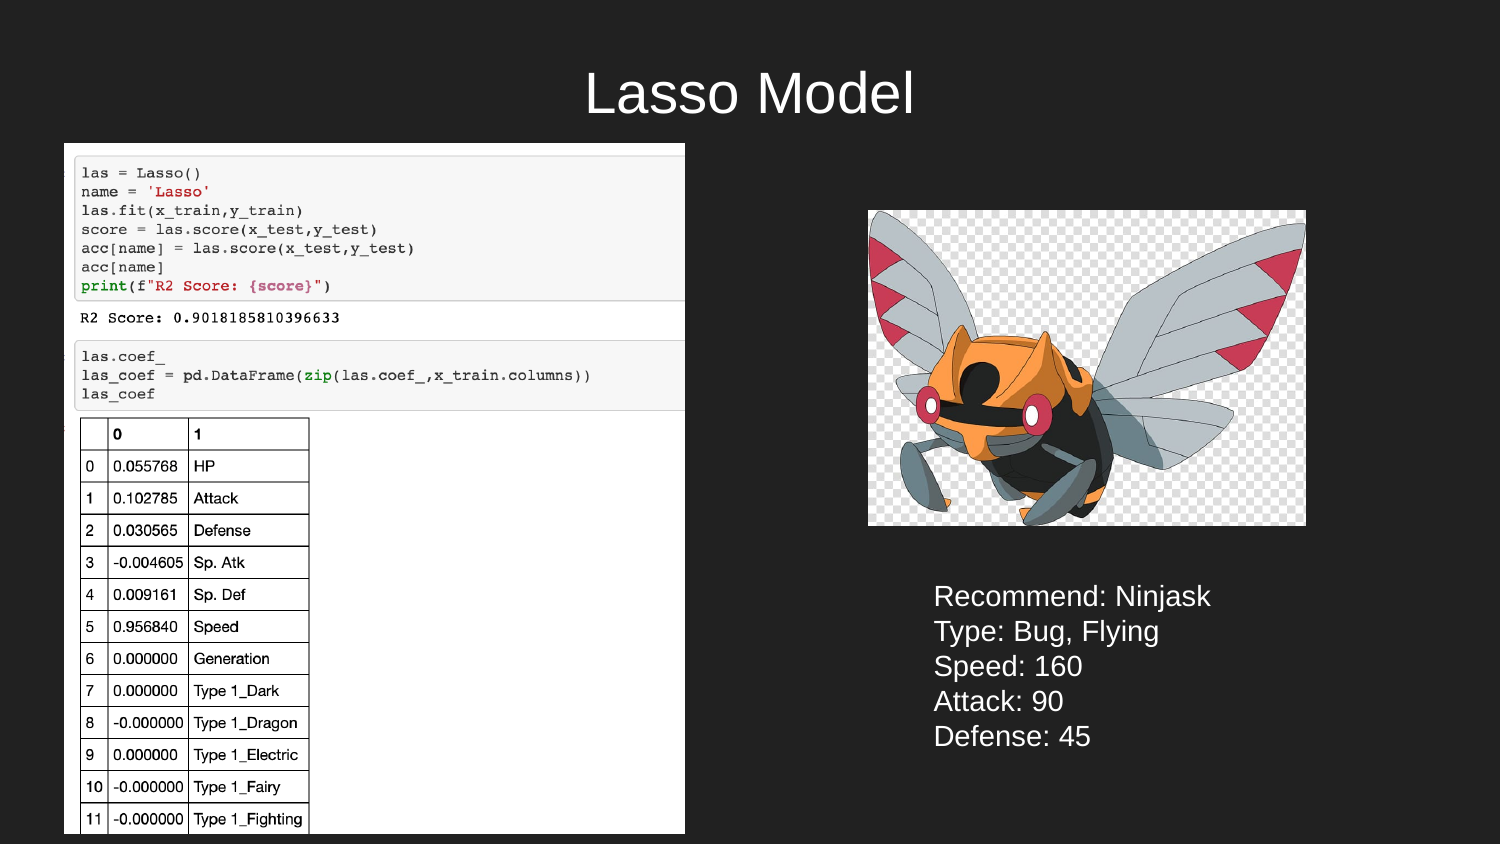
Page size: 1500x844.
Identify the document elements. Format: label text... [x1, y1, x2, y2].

picture [868, 209, 1306, 526]
picture [64, 143, 685, 834]
text_box Recommend: Ninjask Type: Bug, Flying Speed: 160 Attack: 90 Defense: 45 [918, 562, 1264, 776]
title Lasso Model [51, 39, 1449, 134]
